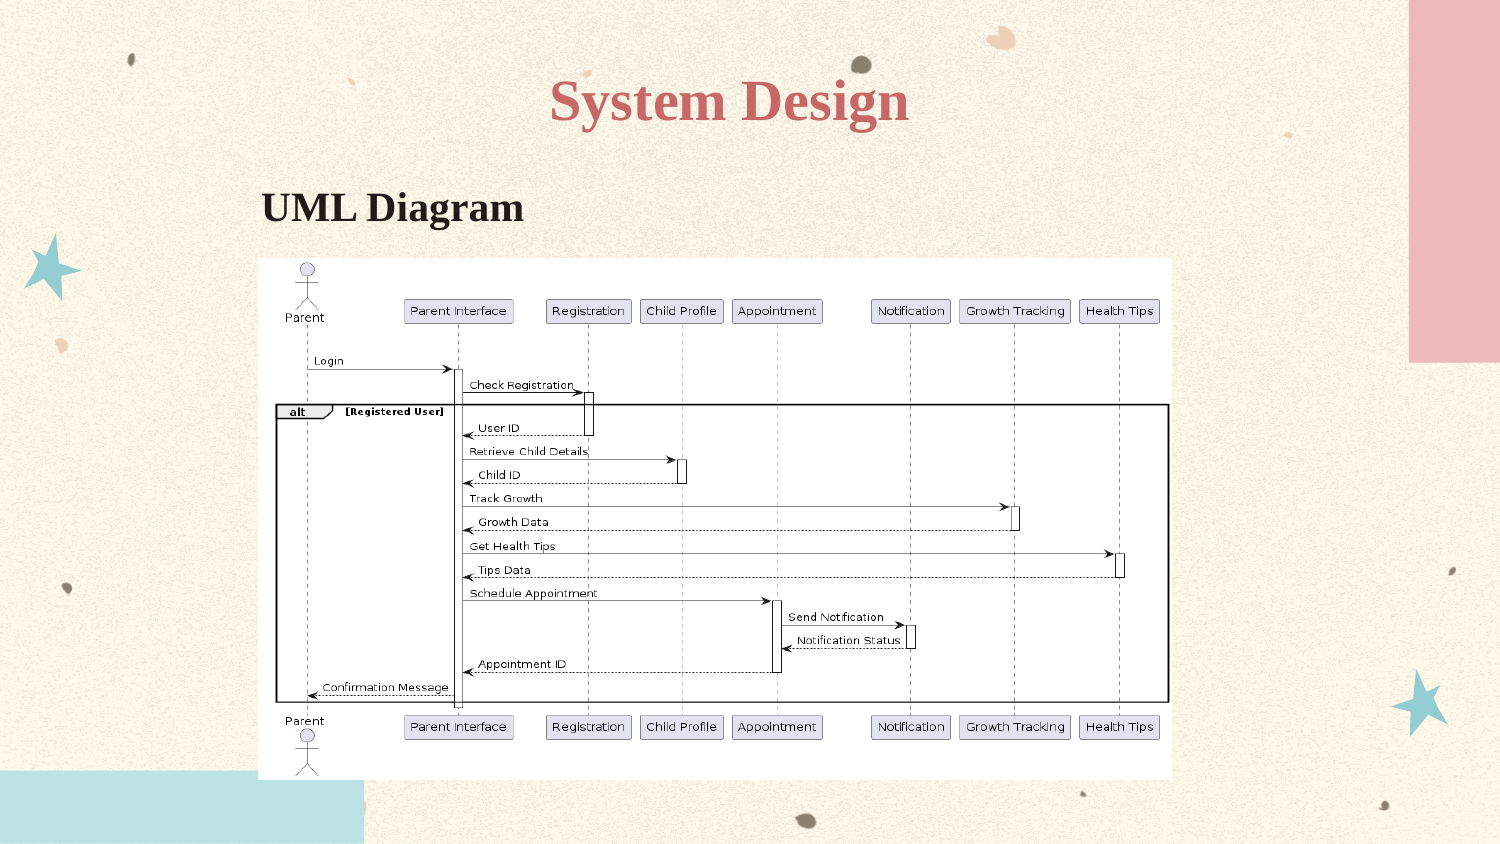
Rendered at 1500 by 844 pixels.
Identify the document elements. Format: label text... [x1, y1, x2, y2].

picture [3, 2, 1499, 843]
title UML Diagram [193, 164, 592, 259]
text_box System Design [530, 46, 929, 141]
